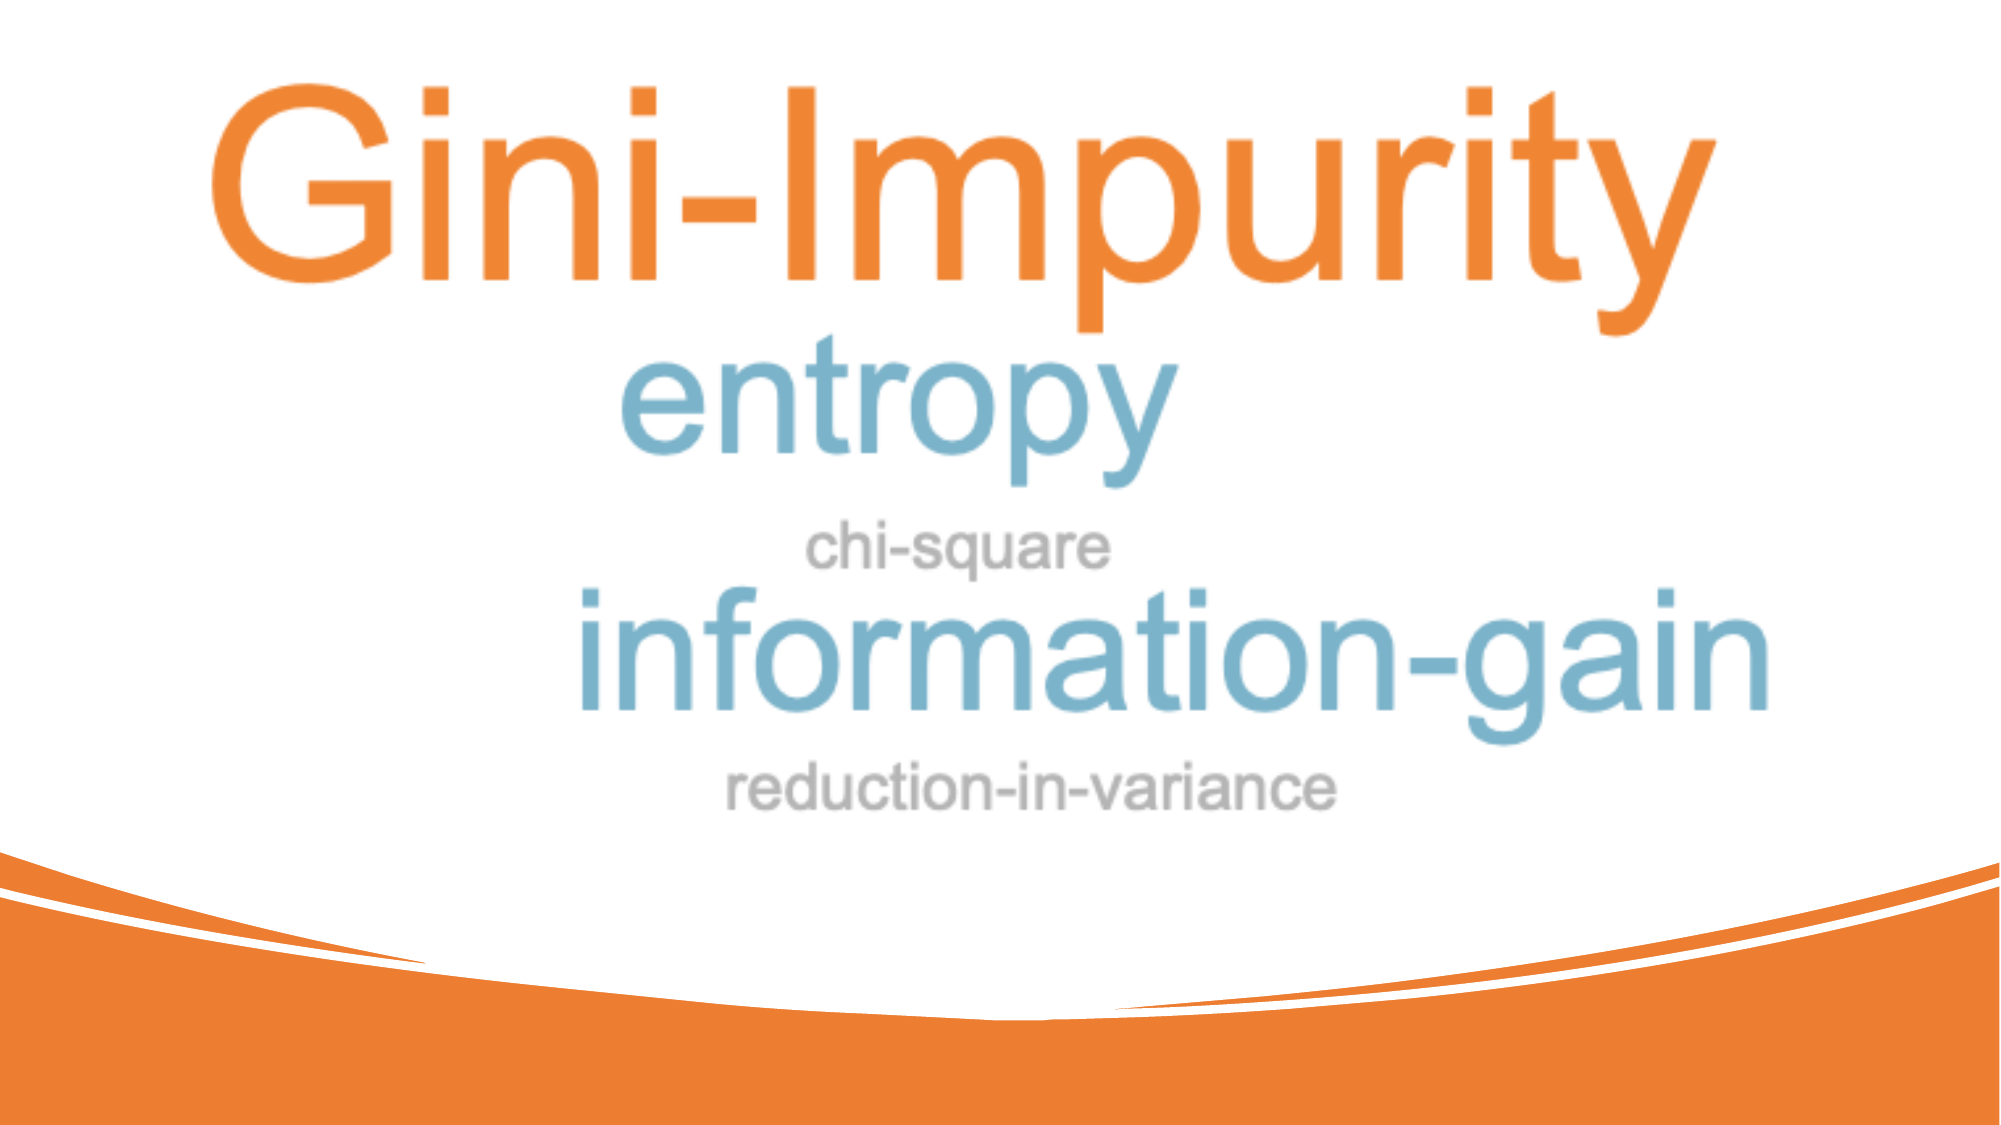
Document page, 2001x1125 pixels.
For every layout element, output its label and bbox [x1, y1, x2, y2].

text_box [0, 888, 2000, 1125]
picture [168, 37, 1819, 850]
text_box [0, 854, 374, 955]
text_box [1198, 864, 2000, 1004]
text_box [0, 0, 2000, 1022]
